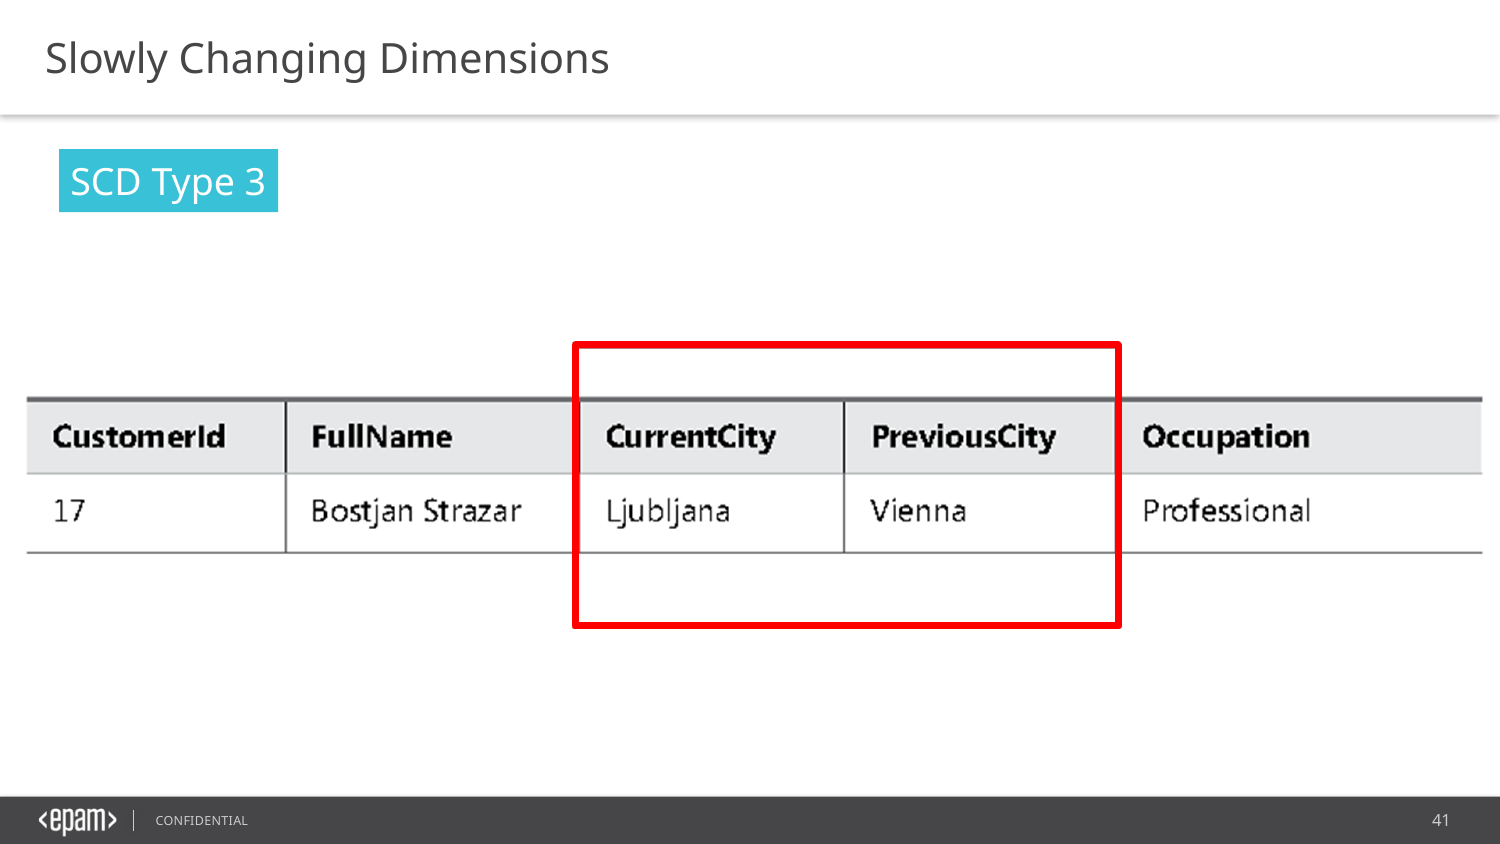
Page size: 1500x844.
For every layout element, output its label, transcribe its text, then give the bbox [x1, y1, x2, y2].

text_box SCD Type 3 [59, 149, 279, 213]
list Slowly Changing Dimensions [0, 0, 1500, 115]
picture [17, 341, 1490, 629]
picture [38, 808, 117, 837]
